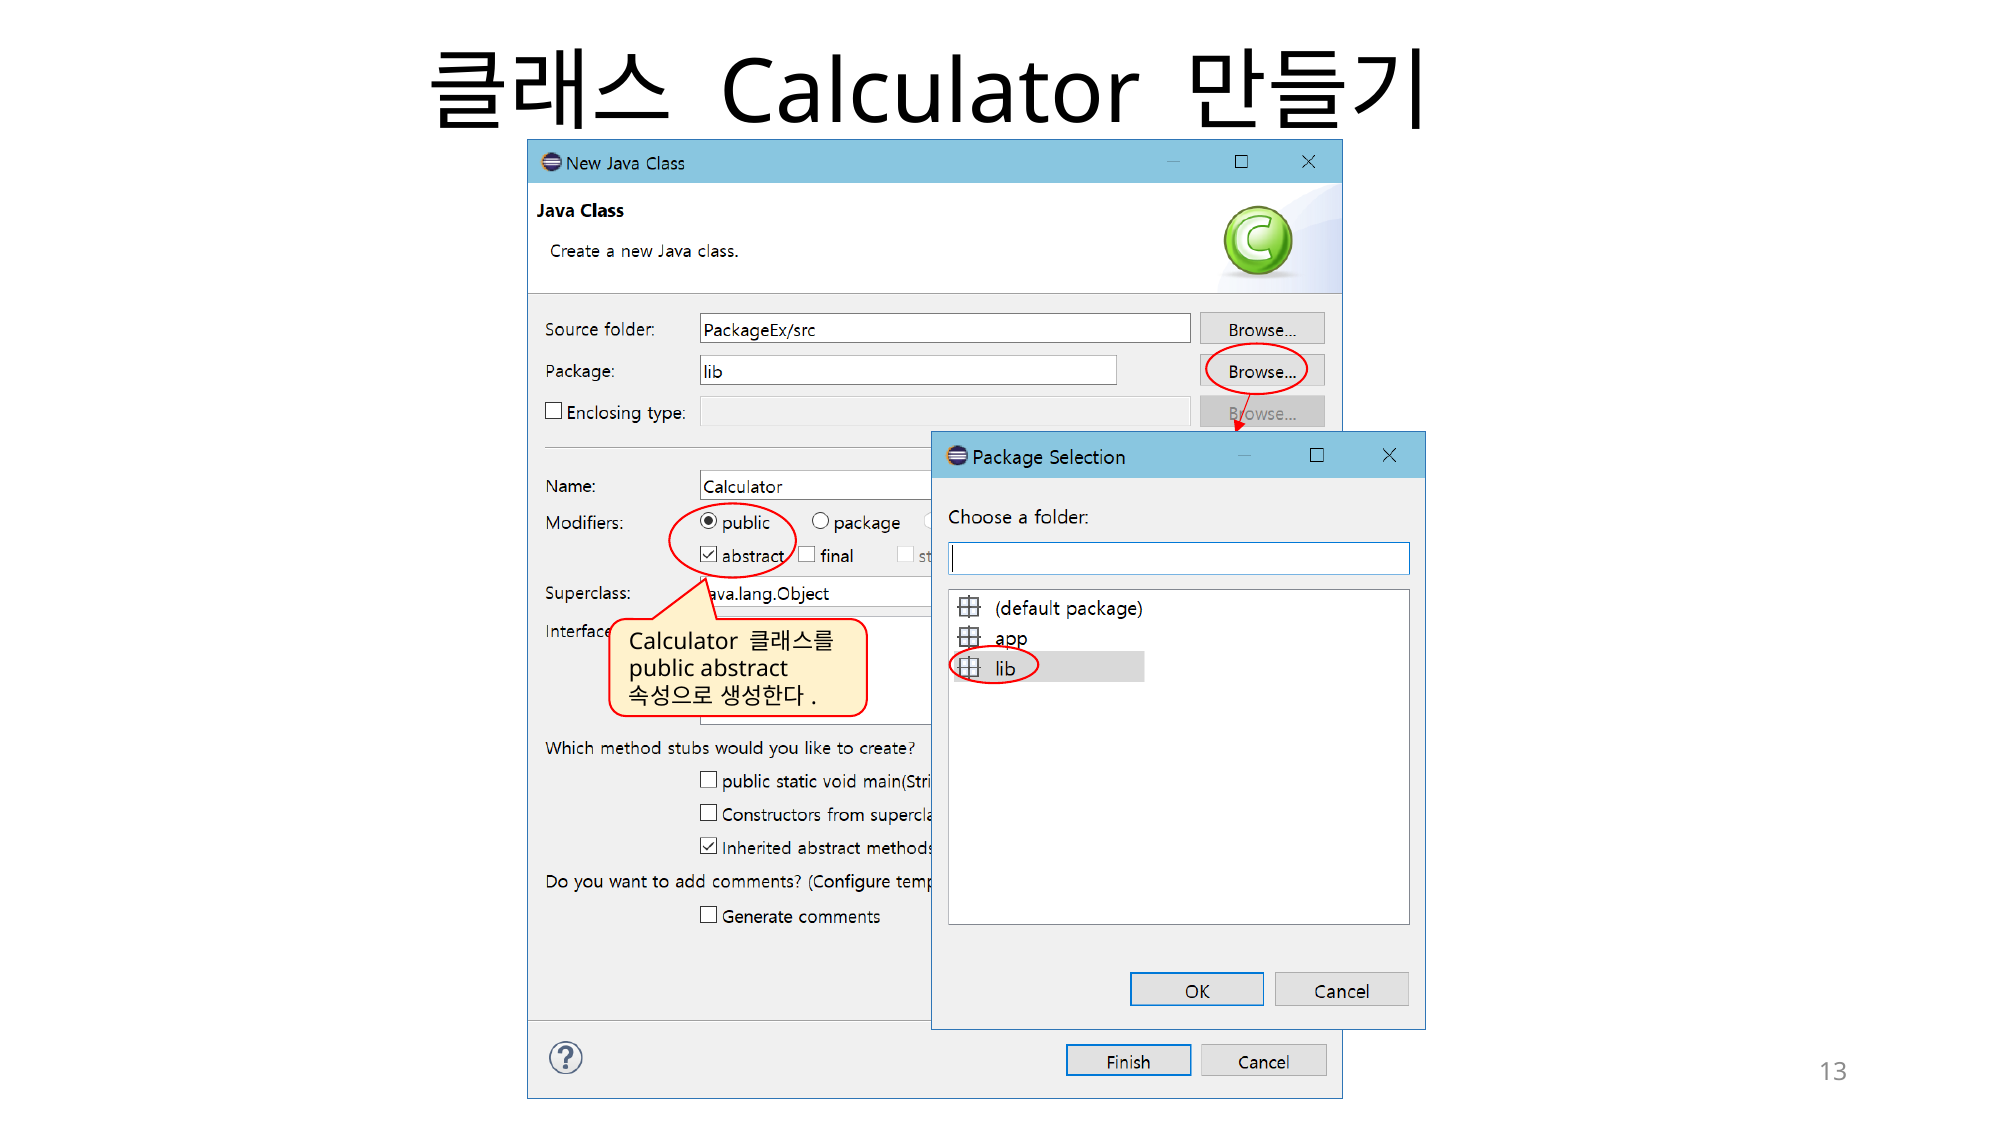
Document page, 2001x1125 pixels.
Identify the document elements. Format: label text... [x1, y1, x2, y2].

slide_number 13 [1412, 1042, 1863, 1103]
title 클래스 Calculator 만들기 [412, 37, 1750, 149]
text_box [527, 139, 1426, 1099]
